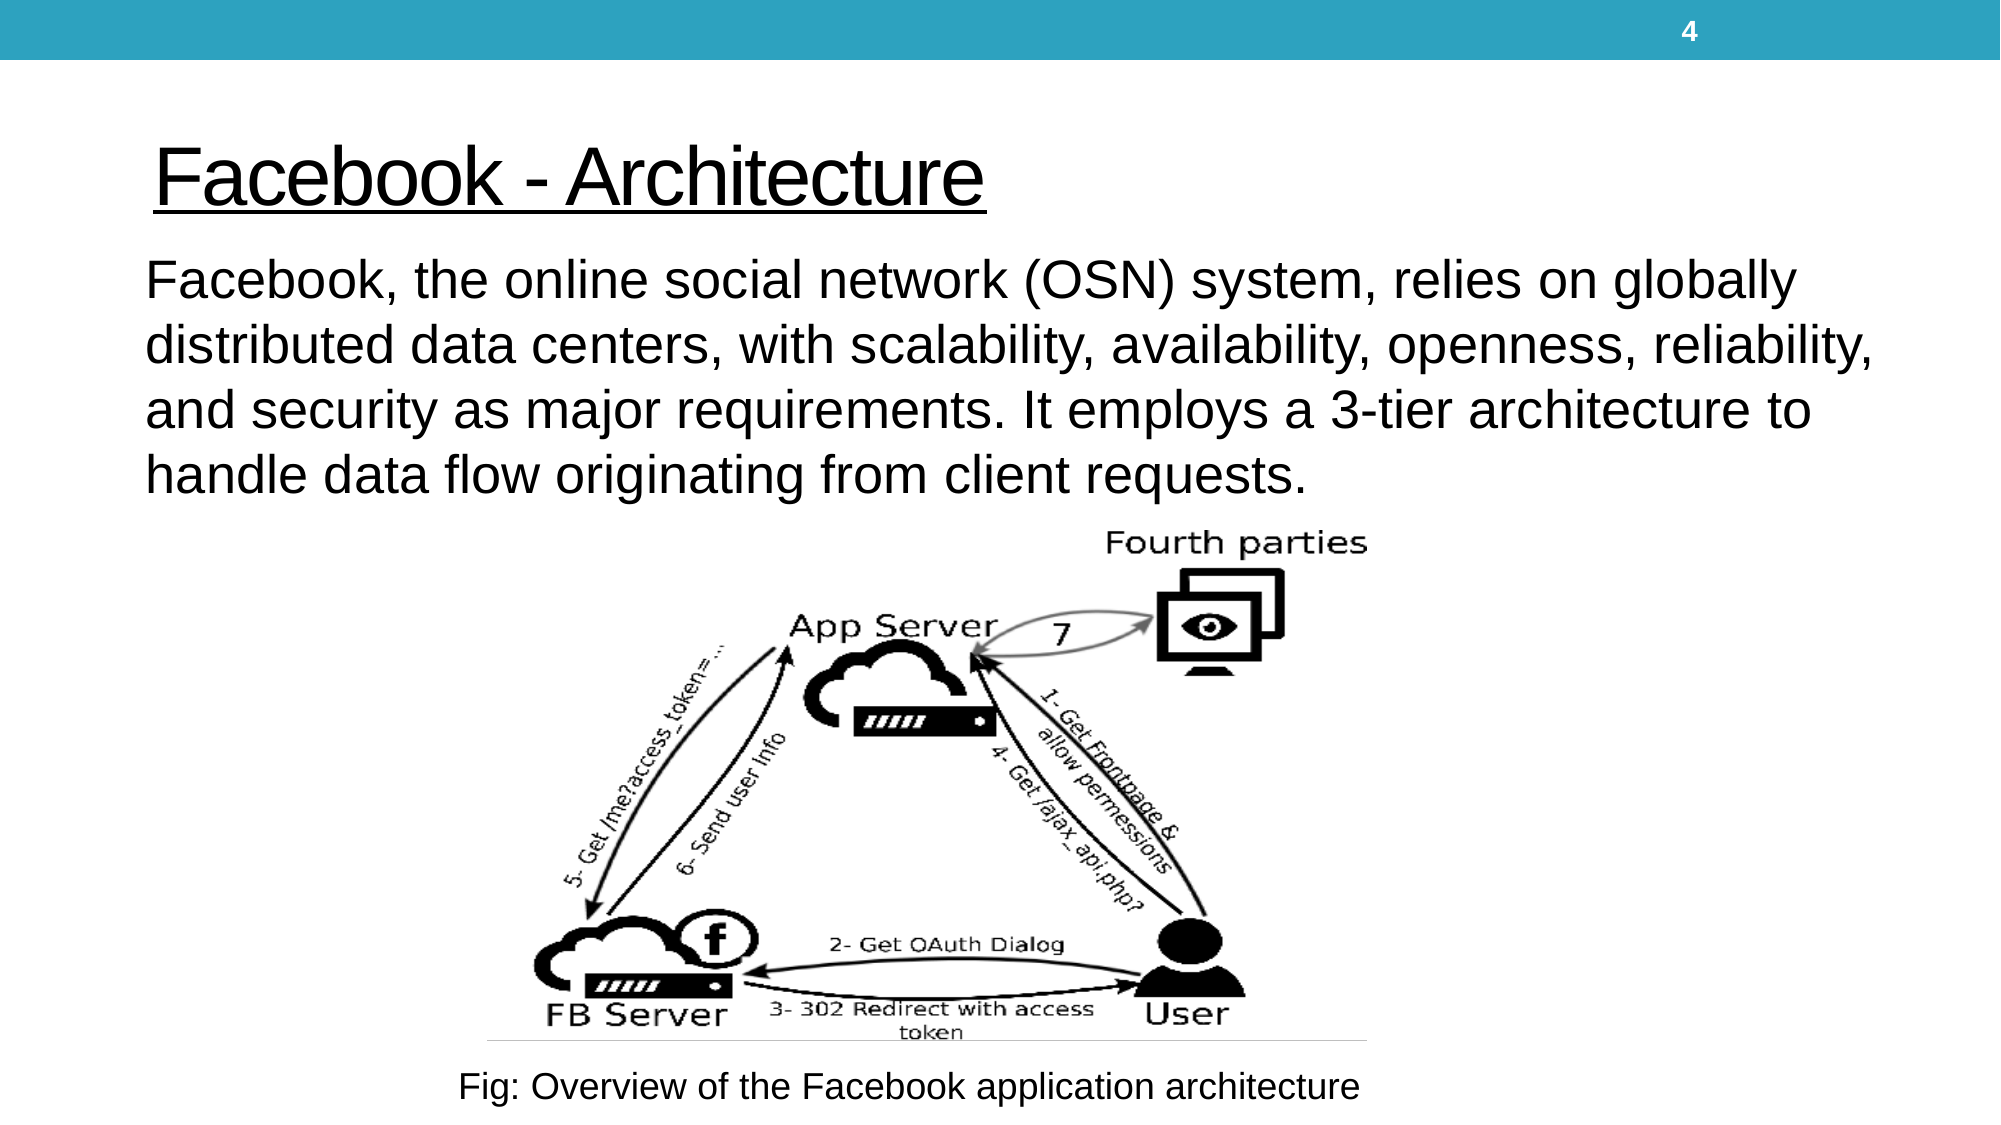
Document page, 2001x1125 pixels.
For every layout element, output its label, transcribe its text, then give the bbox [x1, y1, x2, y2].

title Facebook - Architecture [138, 90, 1939, 254]
picture [486, 530, 1367, 1042]
text_box Fig: Overview of the Facebook application architecture [443, 1054, 1534, 1115]
slide_number 4 [1666, 3, 1900, 57]
list Facebook, the online social network (OSN) system, relies on globally distributed data centers, with scalability, availability, openness, reliability, and security as major requirements. It employs a 3-tier architecture to handle data flow originating from client requests. [130, 236, 1921, 495]
